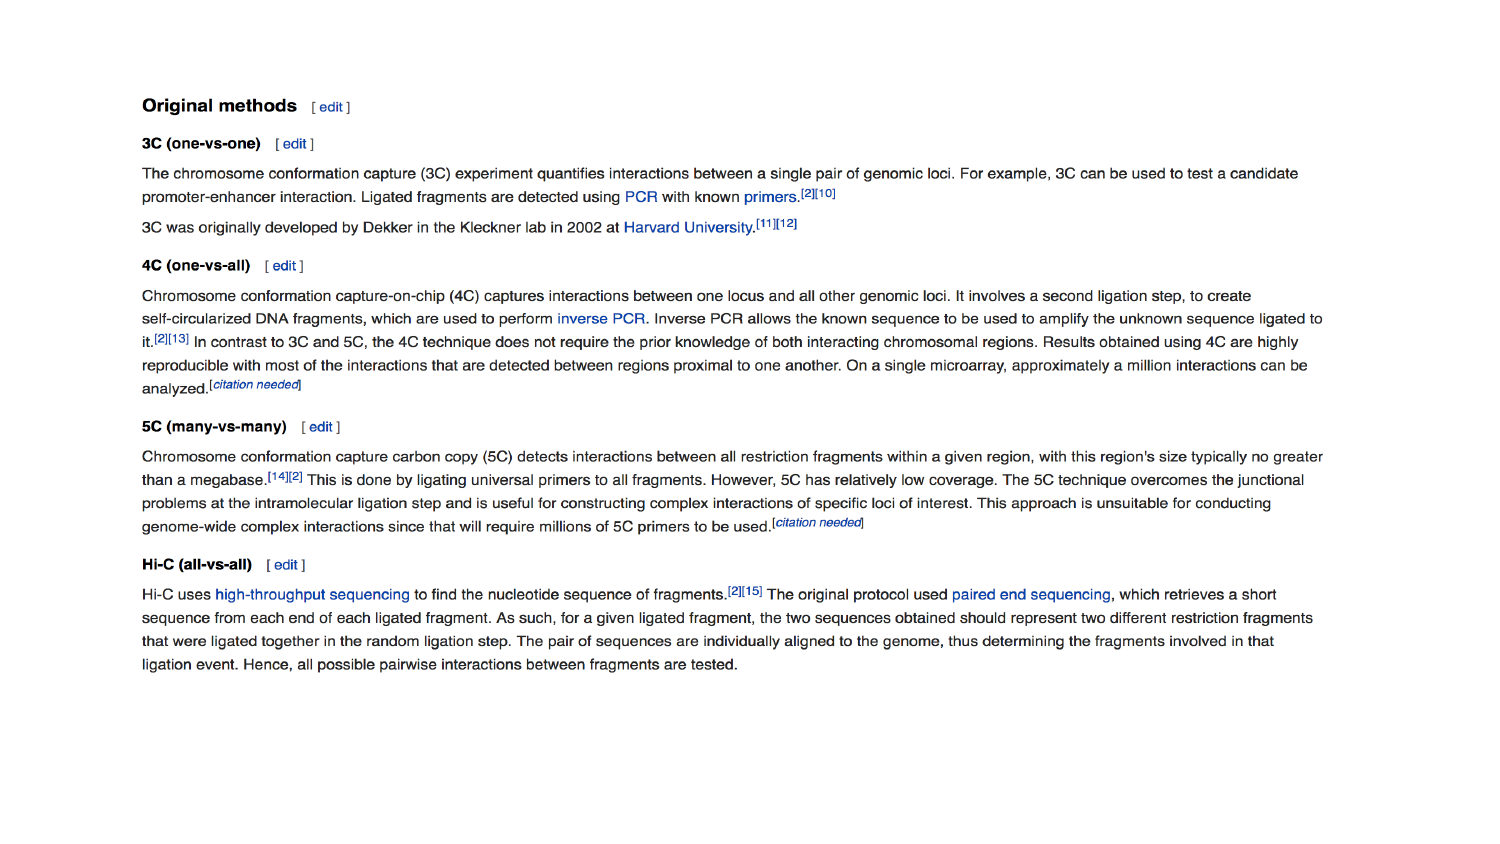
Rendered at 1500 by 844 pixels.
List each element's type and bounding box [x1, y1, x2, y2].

picture [126, 87, 1346, 677]
